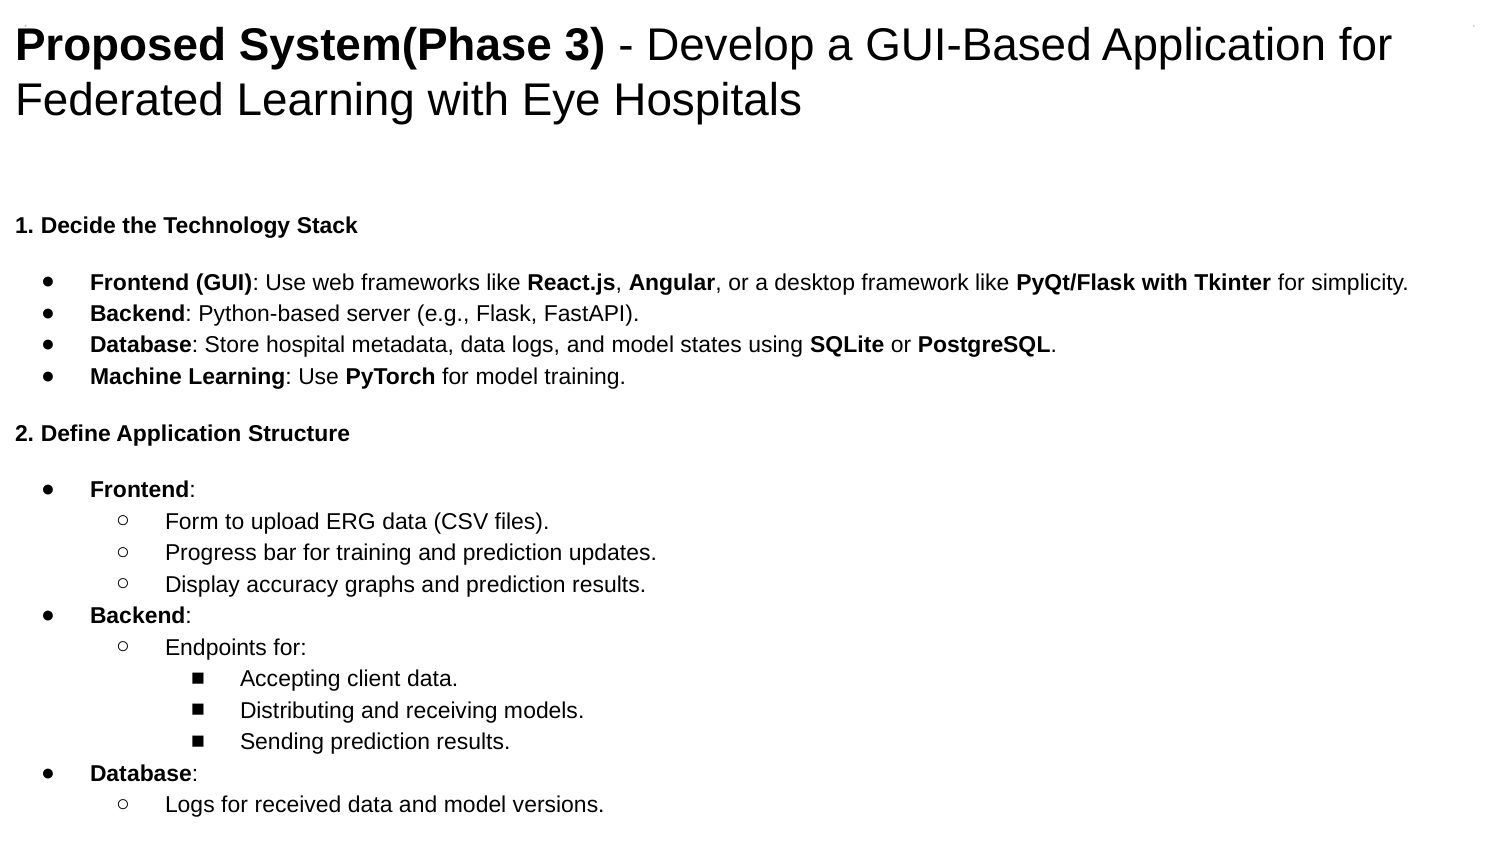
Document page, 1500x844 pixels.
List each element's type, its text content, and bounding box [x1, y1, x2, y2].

text_box Proposed System(Phase 3) - Develop a GUI-Based Application for Federated Learning with Eye Hospitals 1. Decide the Technology Stack Frontend (GUI): Use web frameworks like React.js, Angular, or a desktop framework like PyQt/Flask with Tkinter for simplicity. Backend: Python-based server (e.g., Flask, FastAPI). Database: Store hospital metadata, data logs, and model states using SQLite or PostgreSQL. Machine Learning: Use PyTorch for model training. 2. Define Application Structure Frontend: Form to upload ERG data (CSV files). Progress bar for training and prediction updates. Display accuracy graphs and prediction results. Backend: Endpoints for: Accepting client data. Distributing and receiving models. Sending prediction results. Database: Logs for received data and model versions. [0, 0, 1500, 844]
